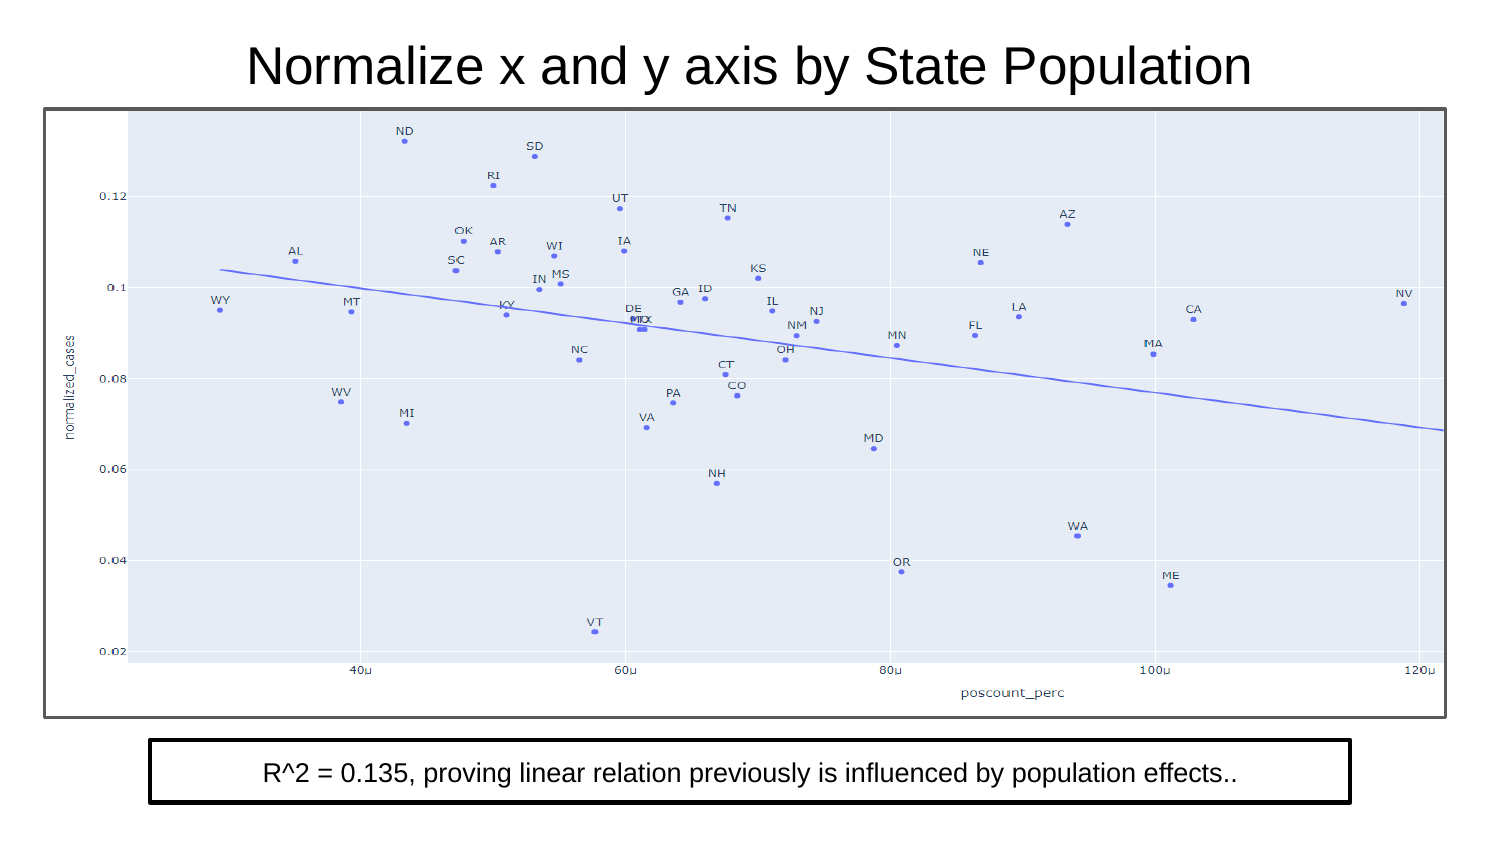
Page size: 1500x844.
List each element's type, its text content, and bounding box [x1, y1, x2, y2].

text_box R^2 = 0.135, proving linear relation previously is influenced by population effects.. [149, 740, 1350, 803]
title Normalize x and y axis by State Population [51, 16, 1449, 111]
picture [45, 110, 1444, 717]
